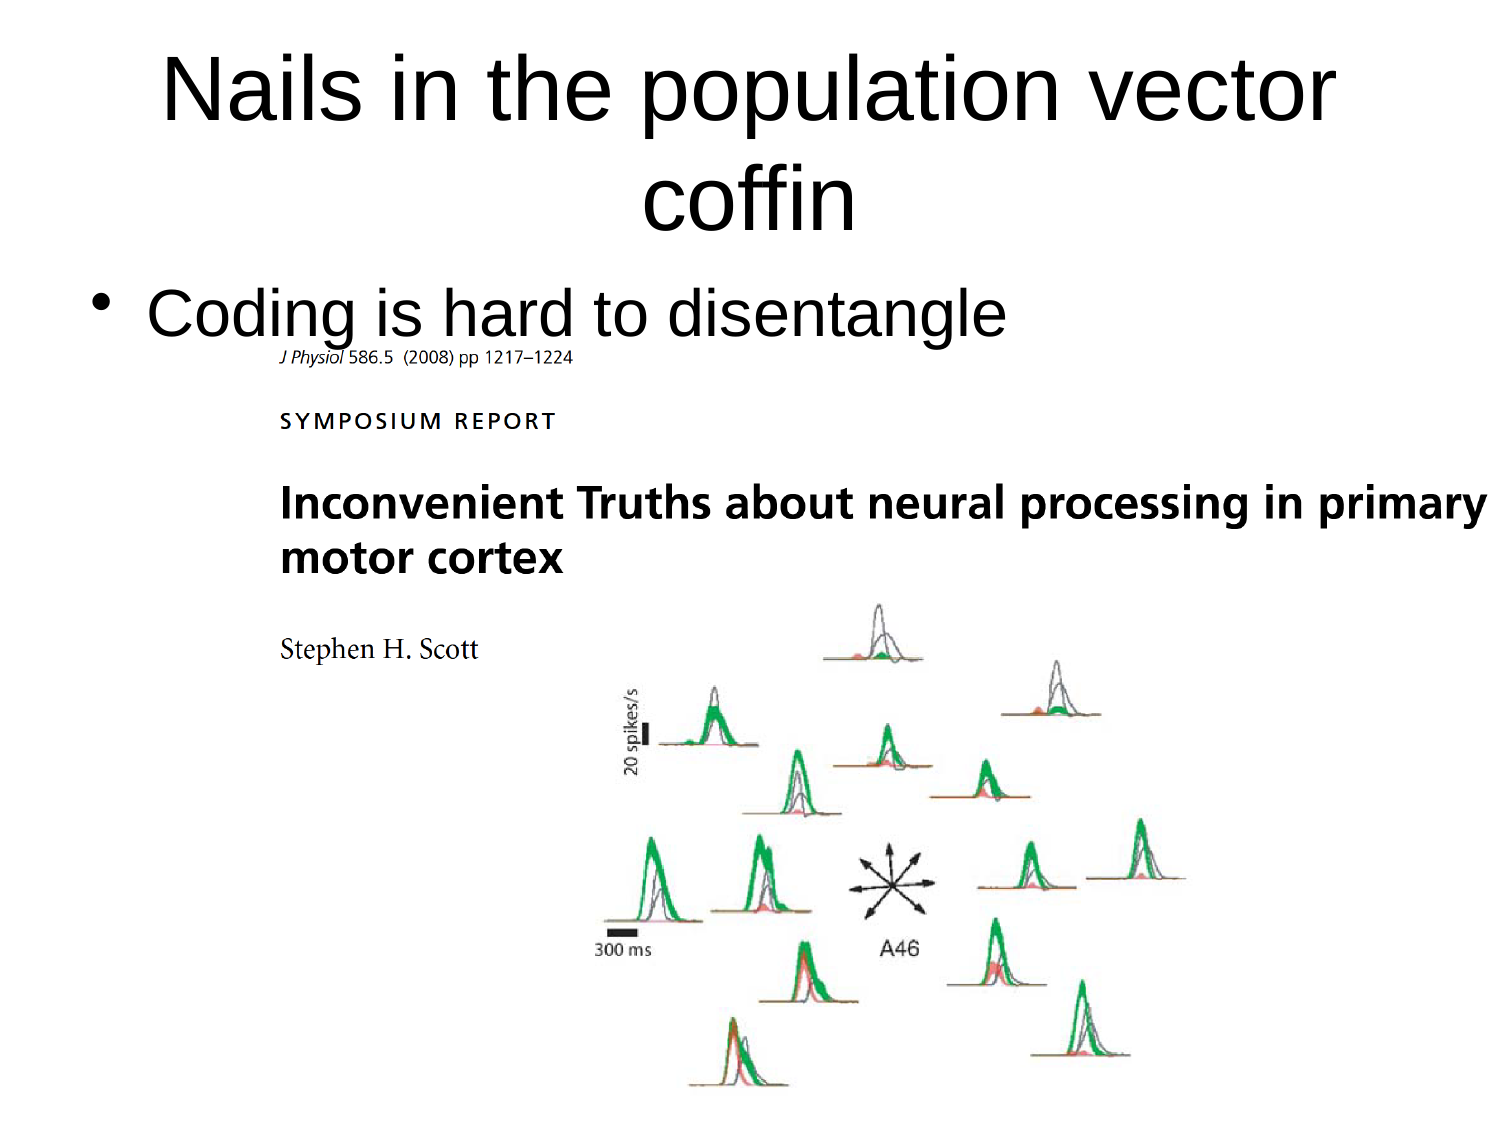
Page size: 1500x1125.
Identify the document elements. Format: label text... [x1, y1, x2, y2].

title Nails in the population vector coffin [75, 45, 1425, 233]
picture [253, 330, 1500, 1100]
list Coding is hard to disentangle [75, 262, 1425, 409]
